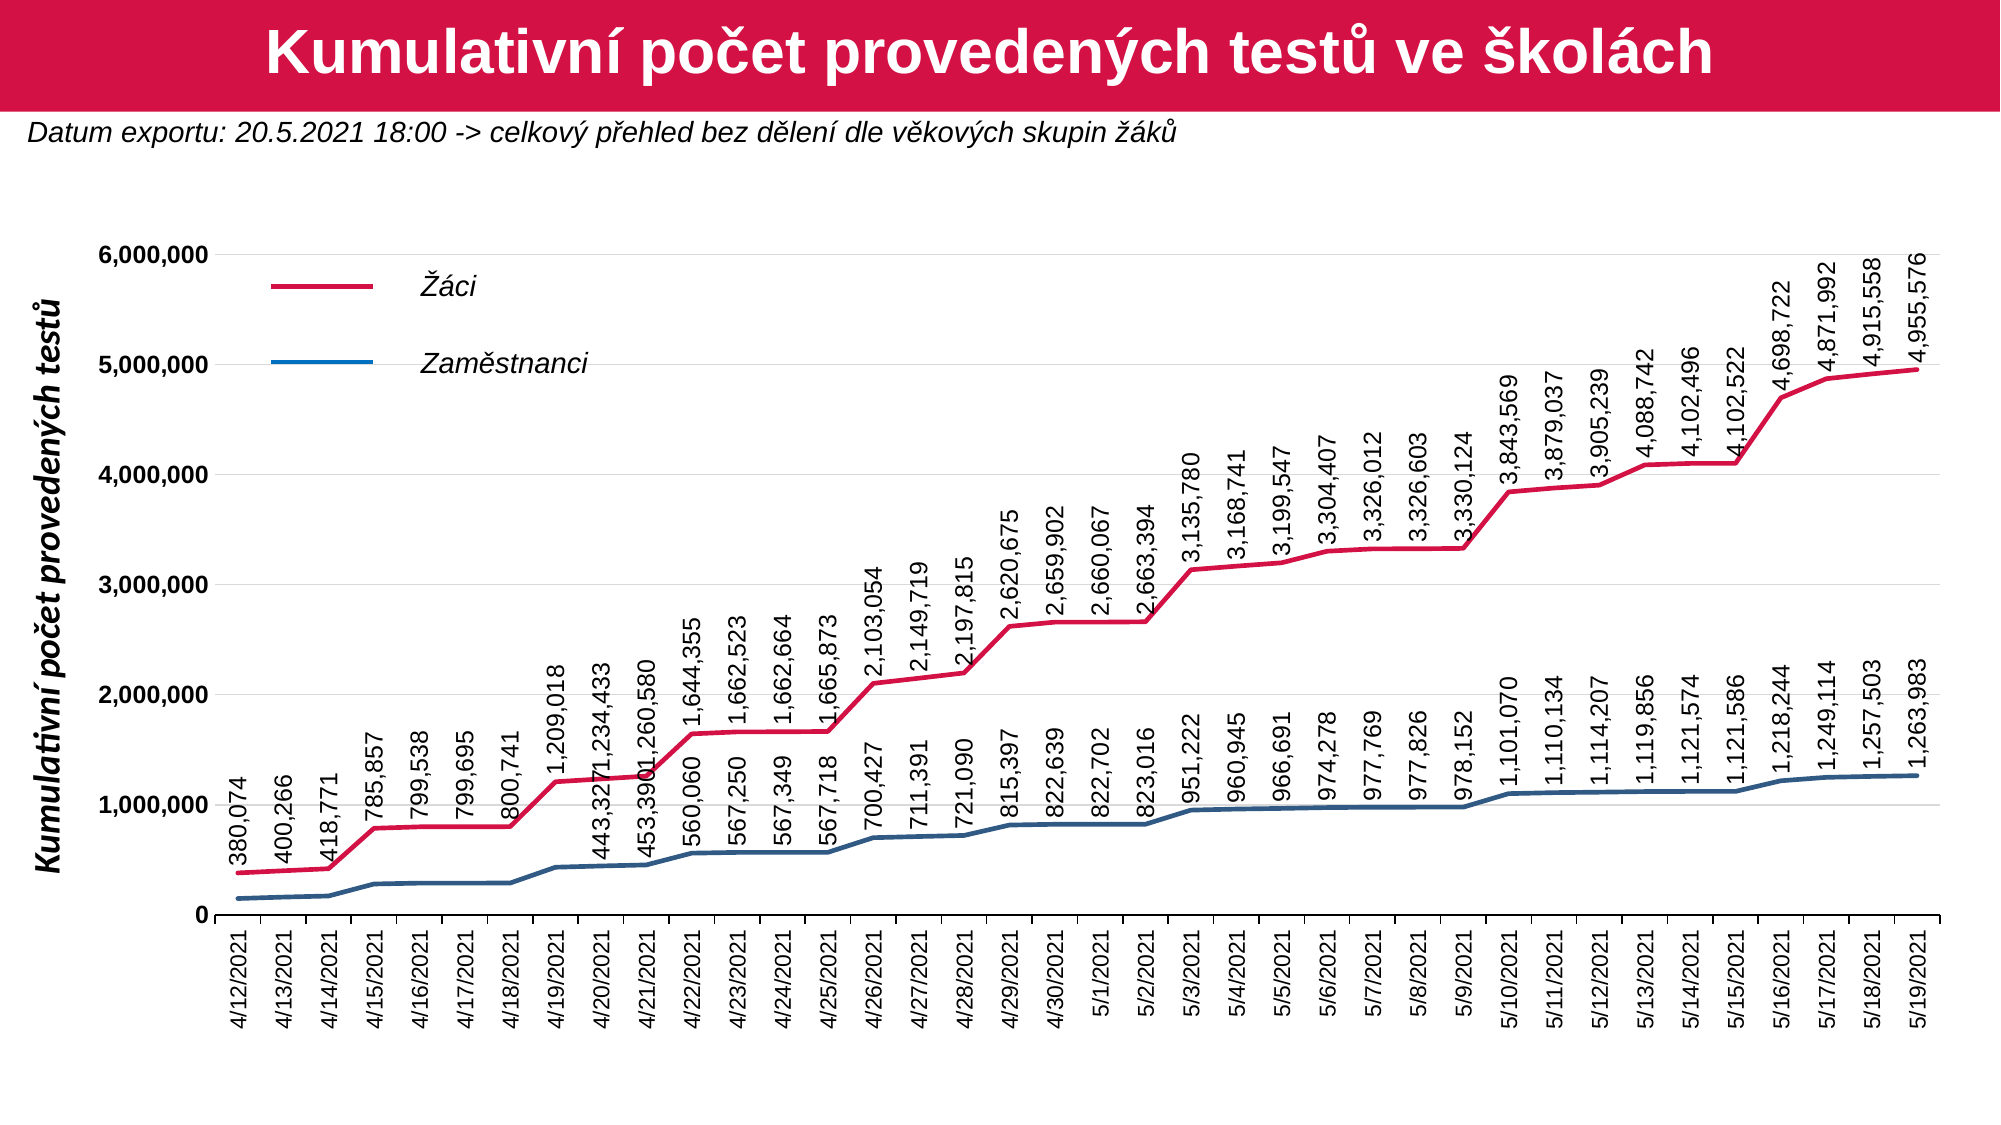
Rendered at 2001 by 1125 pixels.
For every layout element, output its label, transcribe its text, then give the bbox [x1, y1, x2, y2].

chart [91, 180, 1972, 1071]
title Kumulativní počet provedených testů ve školách [27, 6, 1972, 101]
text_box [271, 259, 609, 388]
text_box Datum exportu: 20.5.2021 18:00 -> celkový přehled bez dělení dle věkových skupin žáků [12, 106, 1194, 157]
text_box Kumulativní počet provedených testů [14, 210, 75, 963]
